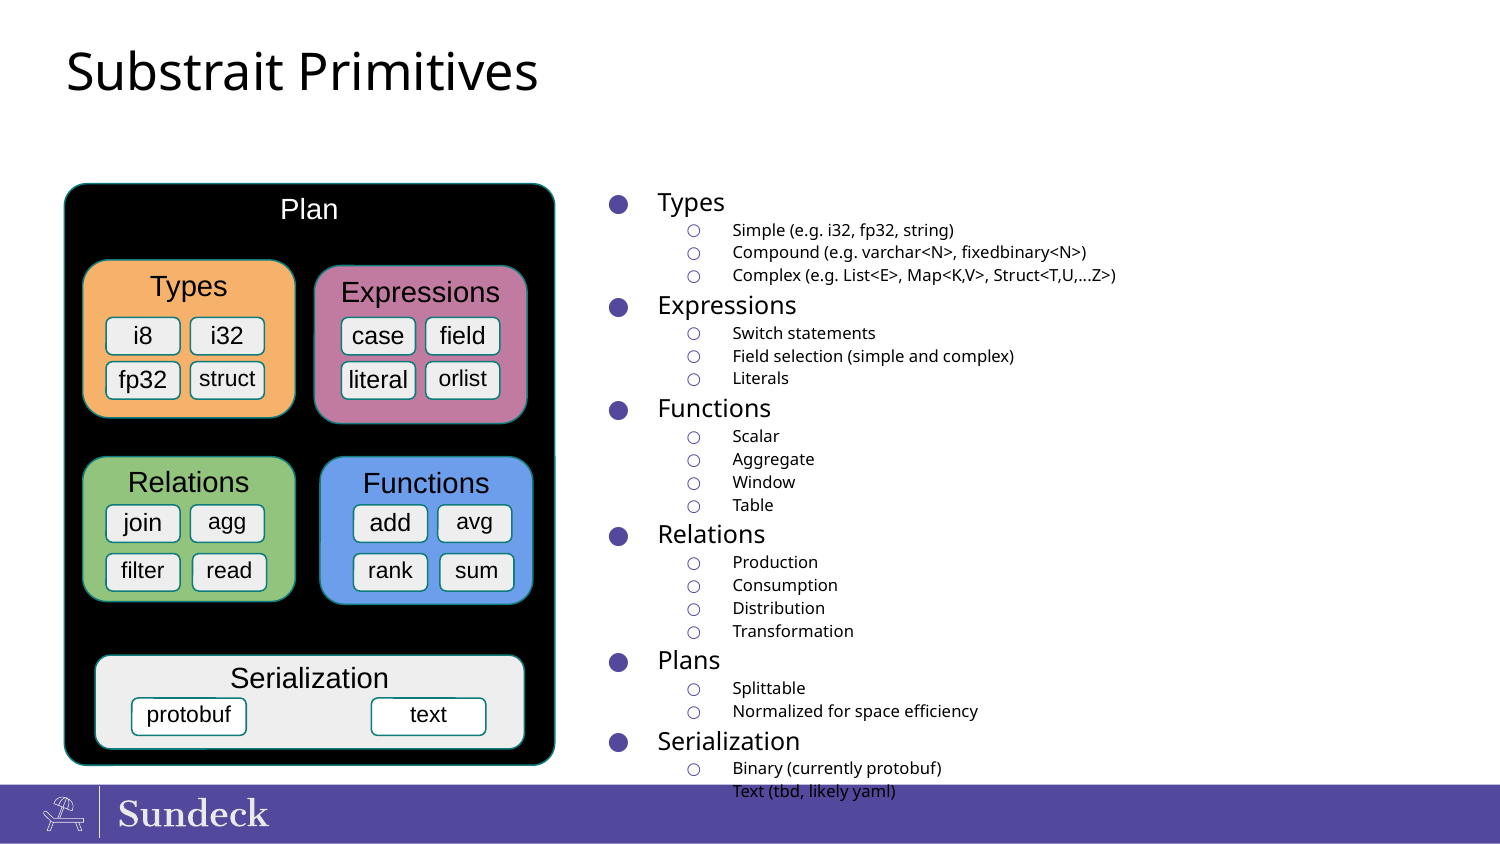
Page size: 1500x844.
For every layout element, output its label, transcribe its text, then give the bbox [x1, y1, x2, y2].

text_box orlist [425, 361, 500, 400]
text_box Relations [82, 456, 296, 602]
text_box case [341, 317, 416, 355]
text_box Functions [319, 456, 533, 605]
text_box Serialization [95, 655, 525, 749]
title Substrait Primitives [51, 23, 1449, 117]
text_box rank [353, 553, 428, 592]
text_box avg [437, 504, 512, 543]
text_box filter [106, 553, 181, 592]
text_box Expressions [314, 265, 528, 424]
text_box Plan [64, 183, 555, 766]
text_box protobuf [131, 697, 247, 736]
text_box field [425, 317, 500, 355]
text_box struct [190, 361, 265, 400]
text_box i8 [106, 317, 181, 355]
text_box join [106, 504, 181, 543]
text_box i32 [190, 317, 265, 355]
text_box agg [190, 504, 265, 543]
text_box sum [439, 553, 515, 592]
text_box add [353, 504, 428, 543]
text_box literal [341, 361, 416, 400]
list Types Simple (e.g. i32, fp32, string) Compound (e.g. varchar<N>, fixedbinary<N>) Complex (e.g. List<E>, Map<K,V>, Struct<T,U,...Z>) Expressions Switch statements Field selection (simple and complex) Literals Functions Scalar Aggregate Window Table Relations Production Consumption Distribution Transformation Plans Splittable Normalized for space efficiency Serialization Binary (currently protobuf) Text (tbd, likely yaml) [567, 166, 1443, 750]
text_box read [192, 553, 267, 592]
text_box Types [82, 259, 296, 418]
text_box fp32 [106, 361, 181, 400]
text_box text [371, 697, 486, 736]
